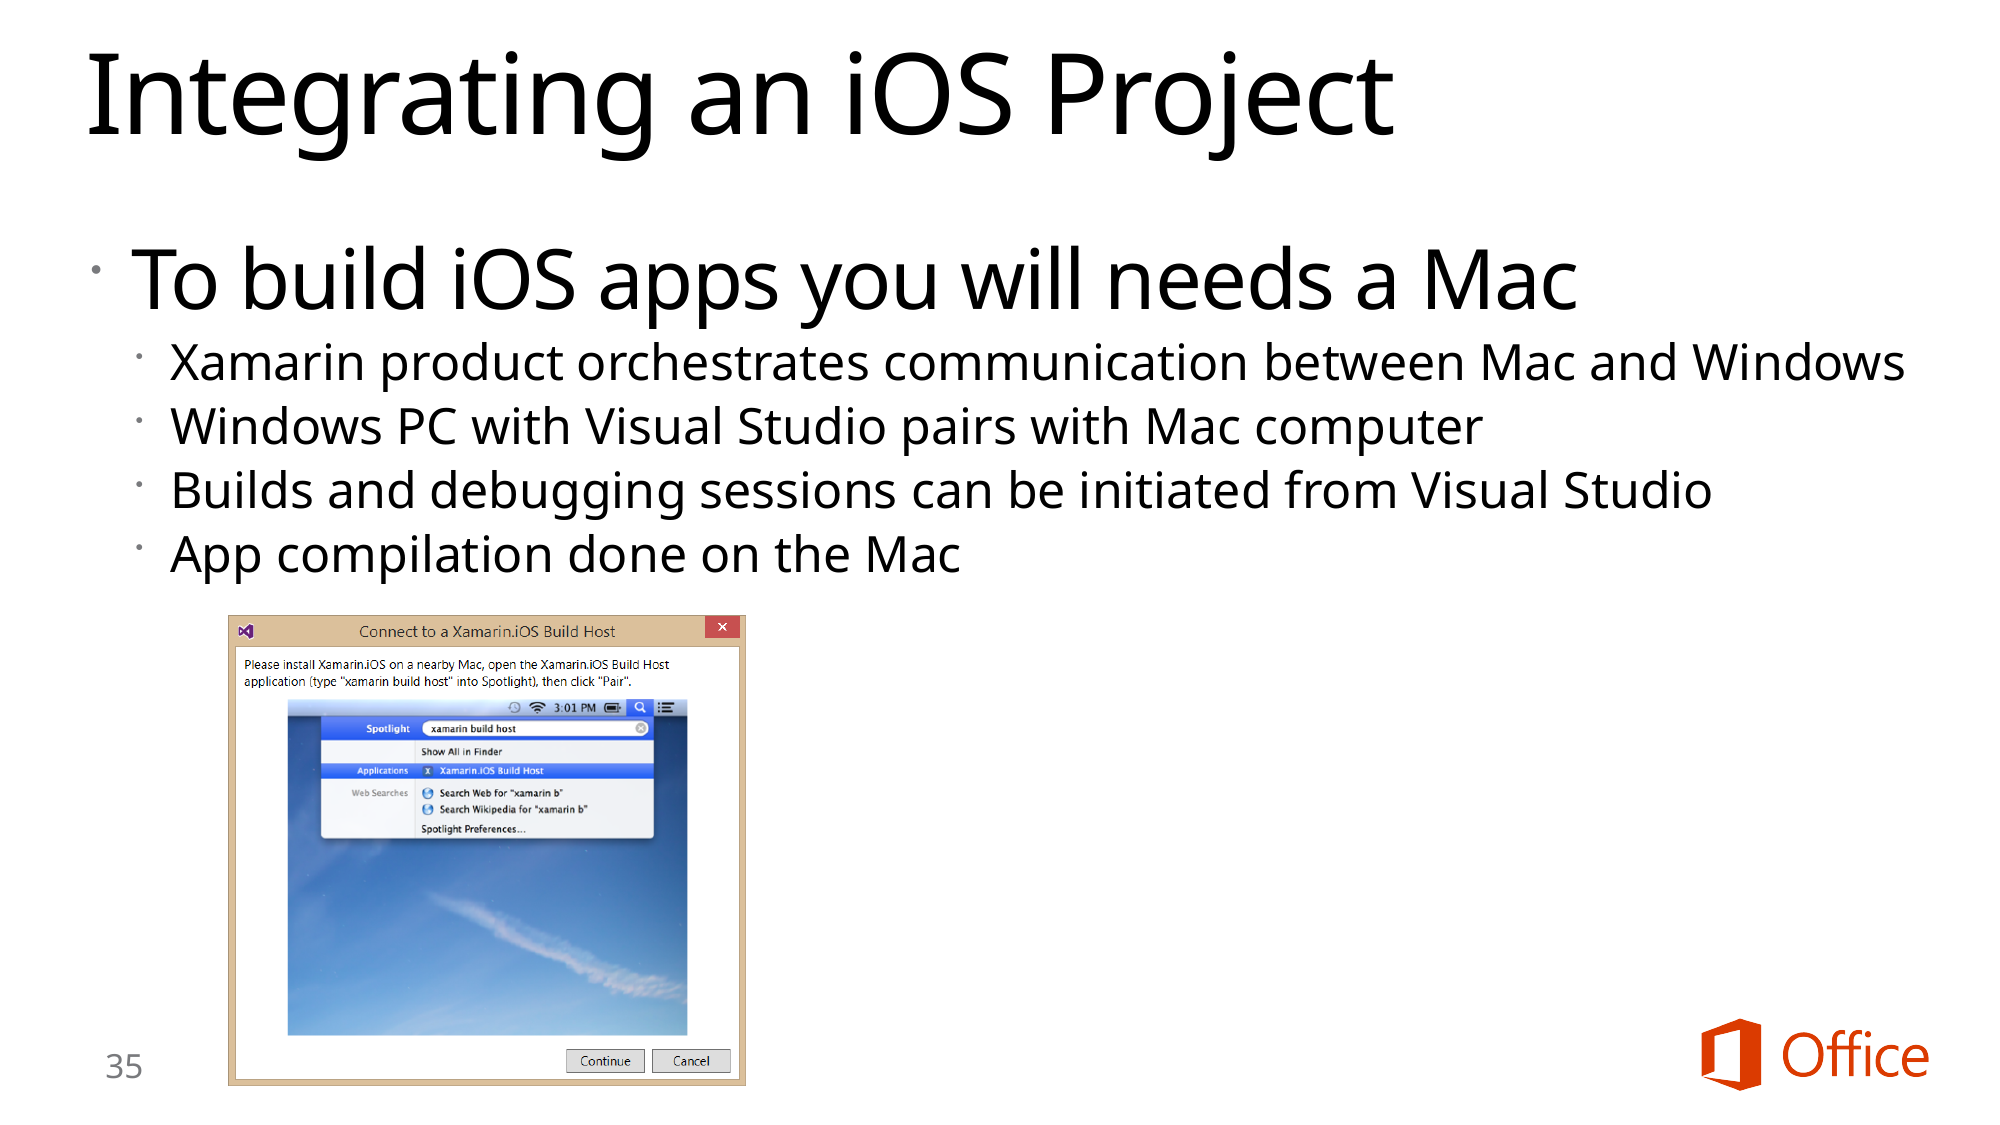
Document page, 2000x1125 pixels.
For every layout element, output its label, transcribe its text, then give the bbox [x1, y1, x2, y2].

title Integrating an iOS Project [85, 37, 1914, 161]
list To build iOS apps you will needs a Mac Xamarin product orchestrates communication between Mac and Windows Windows PC with Visual Studio pairs with Mac computer Builds and debugging sessions can be initiated from Visual Studio App compilation done on the Mac [85, 237, 1914, 573]
picture [1670, 987, 1960, 1122]
picture [228, 614, 747, 1086]
slide_number 35 [85, 1049, 178, 1086]
